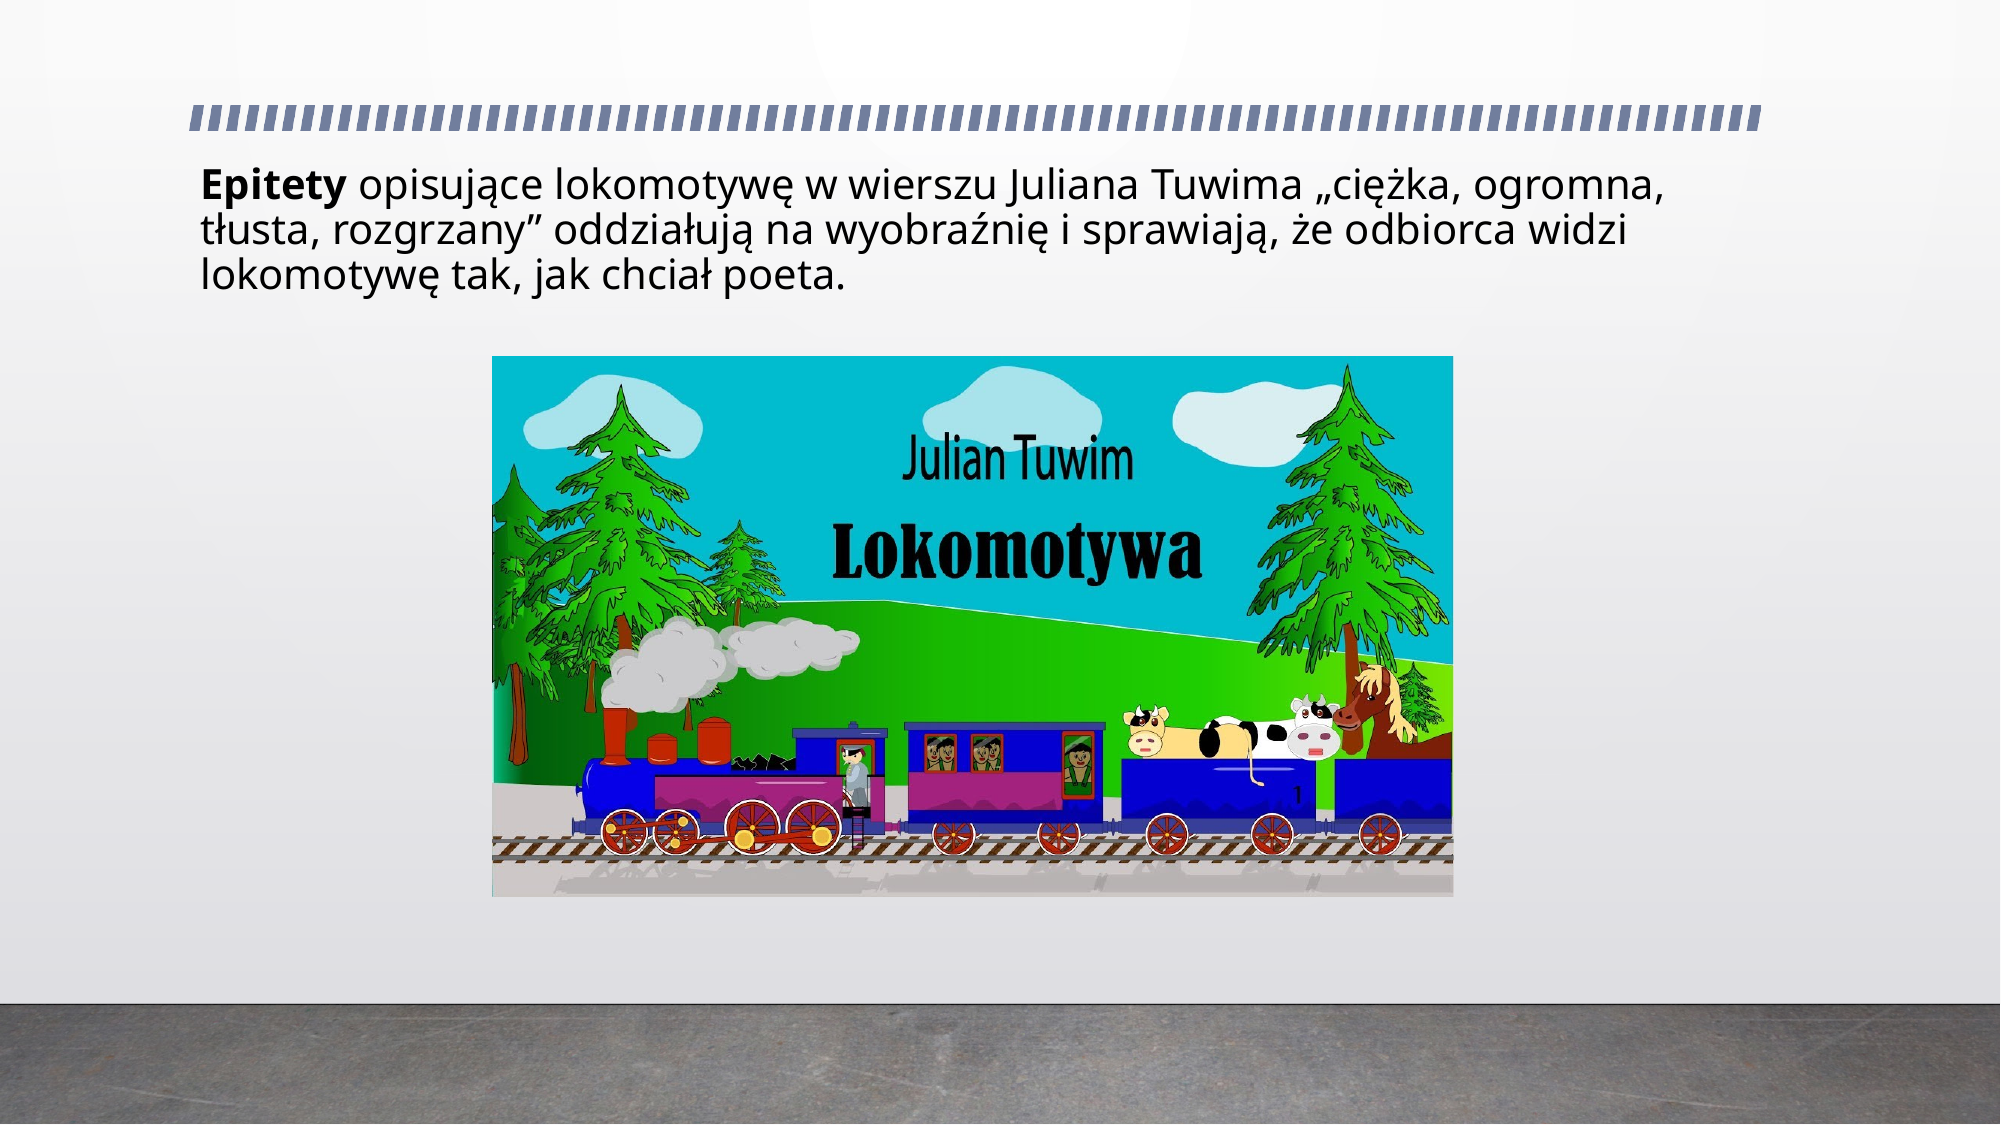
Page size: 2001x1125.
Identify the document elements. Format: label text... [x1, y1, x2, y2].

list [492, 355, 1454, 897]
picture [0, 1004, 2000, 1124]
title Epitety opisujące lokomotywę w wierszu Juliana Tuwima „ciężka, ogromna, tłusta, rozgrzany” oddziałują na wyobraźnię i sprawiają, że odbiorca widzi lokomotywę tak, jak chciał poeta. [185, 156, 1761, 329]
